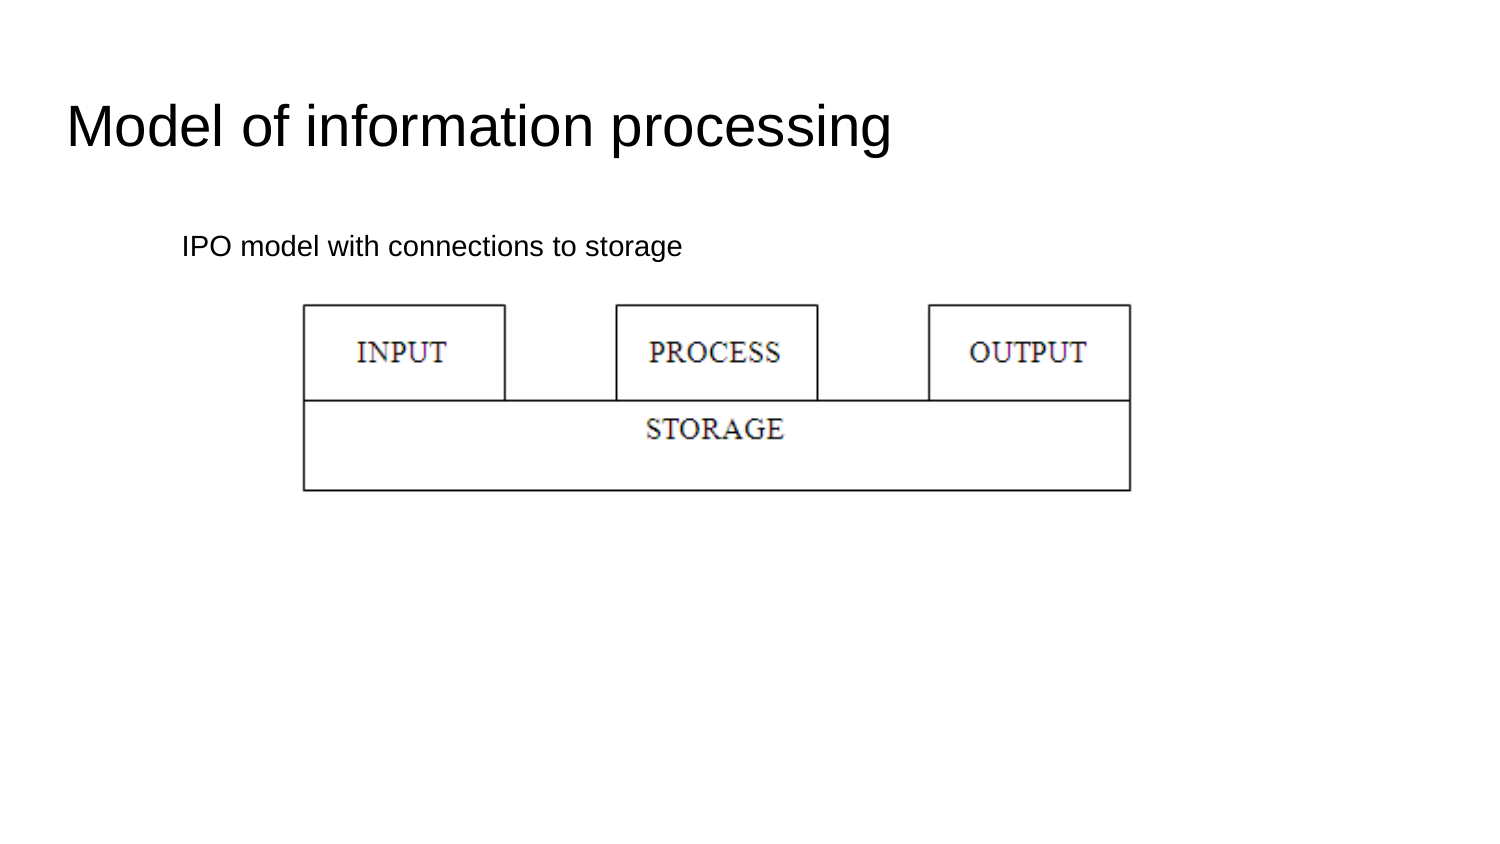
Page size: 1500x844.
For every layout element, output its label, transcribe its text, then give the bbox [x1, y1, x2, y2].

picture [215, 258, 1217, 518]
text_box IPO model with connections to storage [166, 211, 834, 290]
title Model of information processing [51, 72, 1449, 167]
